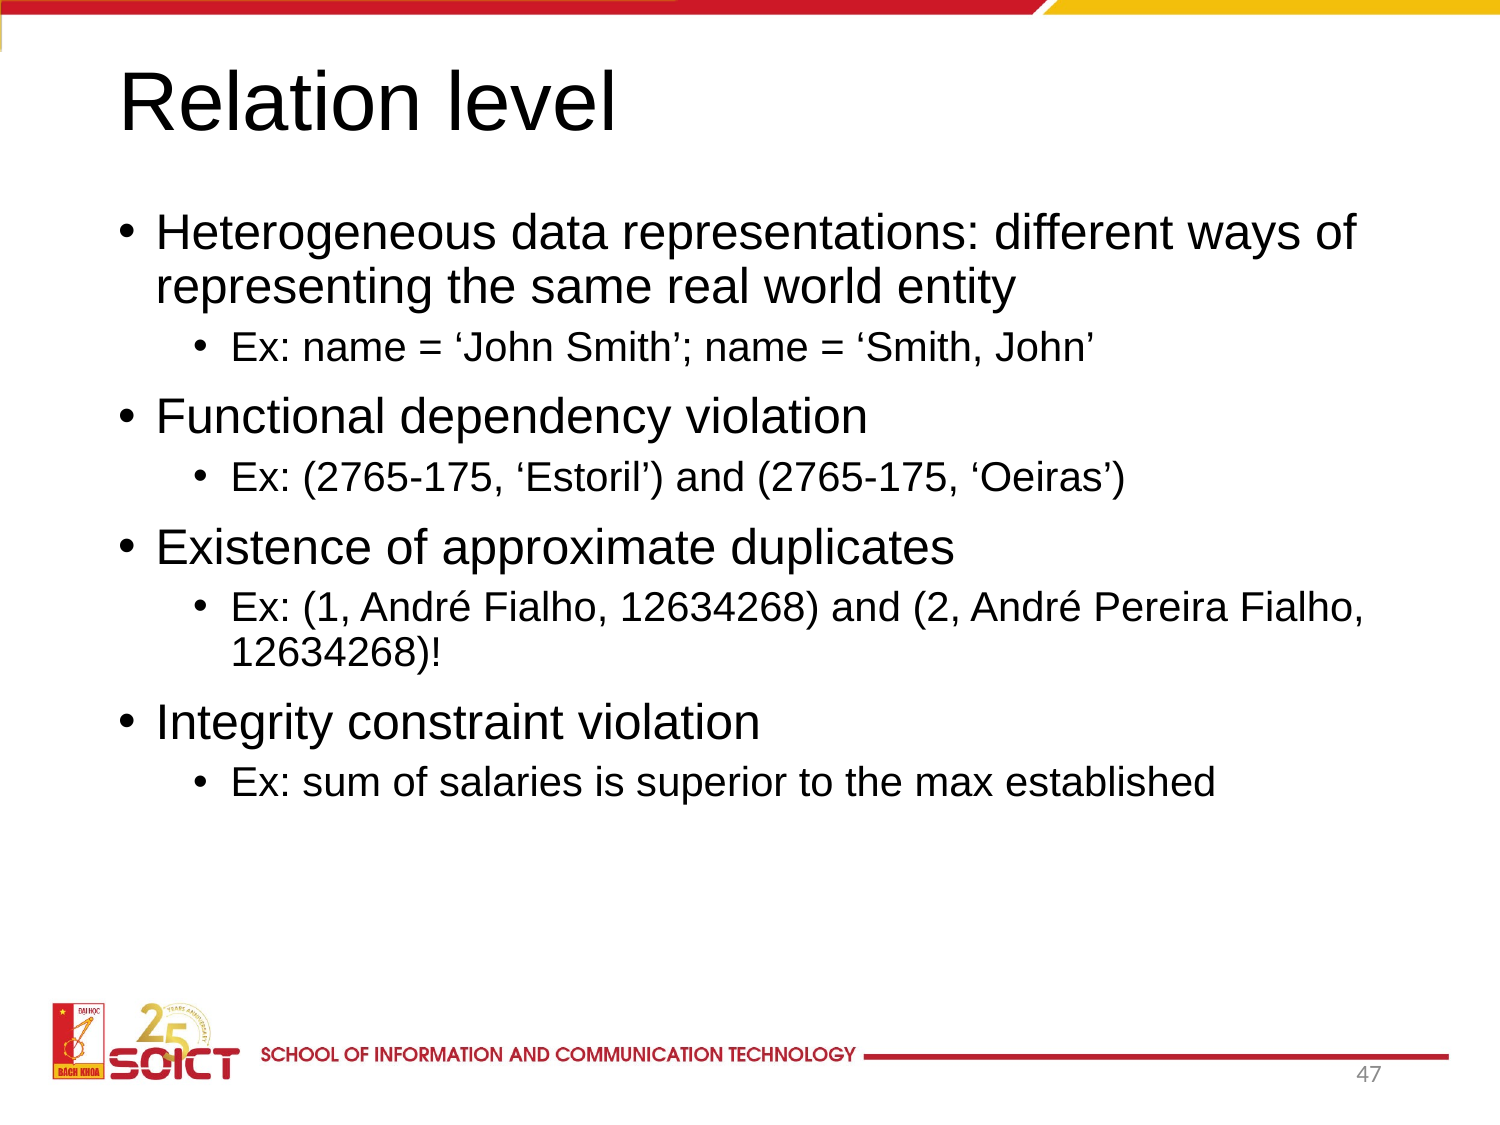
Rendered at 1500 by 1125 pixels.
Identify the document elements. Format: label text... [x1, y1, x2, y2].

picture [0, 0, 1500, 1125]
slide_number 47 [1059, 1042, 1397, 1103]
title Relation level [103, 29, 1397, 179]
list Heterogeneous data representations: different ways of representing the same real world entity Ex: name = ‘John Smith’; name = ‘Smith, John’ Functional dependency violation Ex: (2765-175, ‘Estoril’) and (2765-175, ‘Oeiras’) Existence of approximate duplicates Ex: (1, André Fialho, 12634268) and (2, André Pereira Fialho, 12634268)! Integrity constraint violation Ex: sum of salaries is superior to the max established [103, 199, 1397, 1014]
